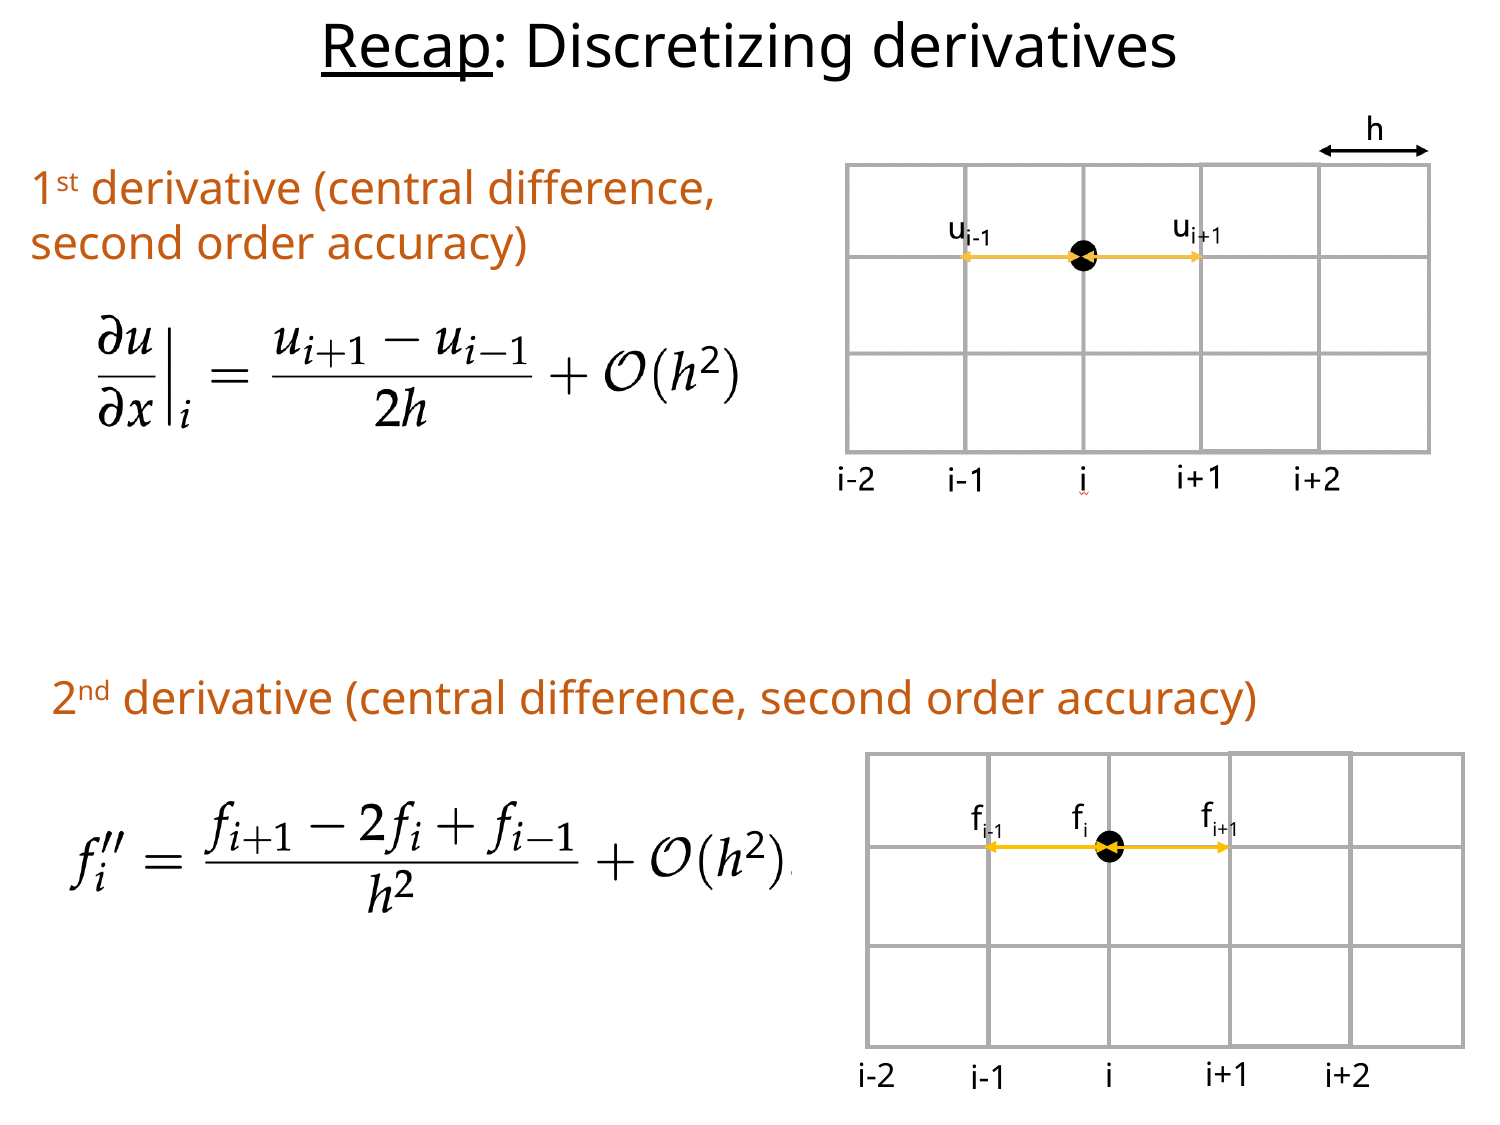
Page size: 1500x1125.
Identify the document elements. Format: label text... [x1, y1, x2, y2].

text_box [988, 753, 1108, 789]
text_box 2nd derivative (central difference, second order accuracy) [36, 661, 1351, 731]
text_box [866, 846, 1464, 947]
text_box [1096, 849, 1124, 863]
text_box [1229, 947, 1352, 1047]
text_box [1352, 753, 1464, 846]
text_box [867, 753, 988, 846]
text_box fi [1056, 788, 1179, 846]
text_box [1229, 752, 1352, 846]
text_box Recap: Discretizing derivatives [0, 0, 1500, 88]
text_box 1st derivative (central difference, second order accuracy) [15, 151, 807, 277]
text_box fi-1 [955, 789, 1078, 850]
text_box [1352, 947, 1464, 1048]
text_box i+1 [1189, 1045, 1312, 1101]
picture [41, 771, 793, 943]
text_box [867, 947, 988, 1048]
picture [75, 297, 768, 443]
text_box [1108, 753, 1229, 846]
text_box i+2 [1309, 1047, 1432, 1102]
text_box fi+1 [1186, 786, 1308, 848]
text_box [988, 947, 1108, 1048]
picture [807, 81, 1452, 511]
text_box [1108, 947, 1229, 1047]
text_box i-2 [842, 1047, 965, 1102]
text_box i-1 [955, 1048, 1078, 1104]
text_box i [1090, 1047, 1213, 1102]
